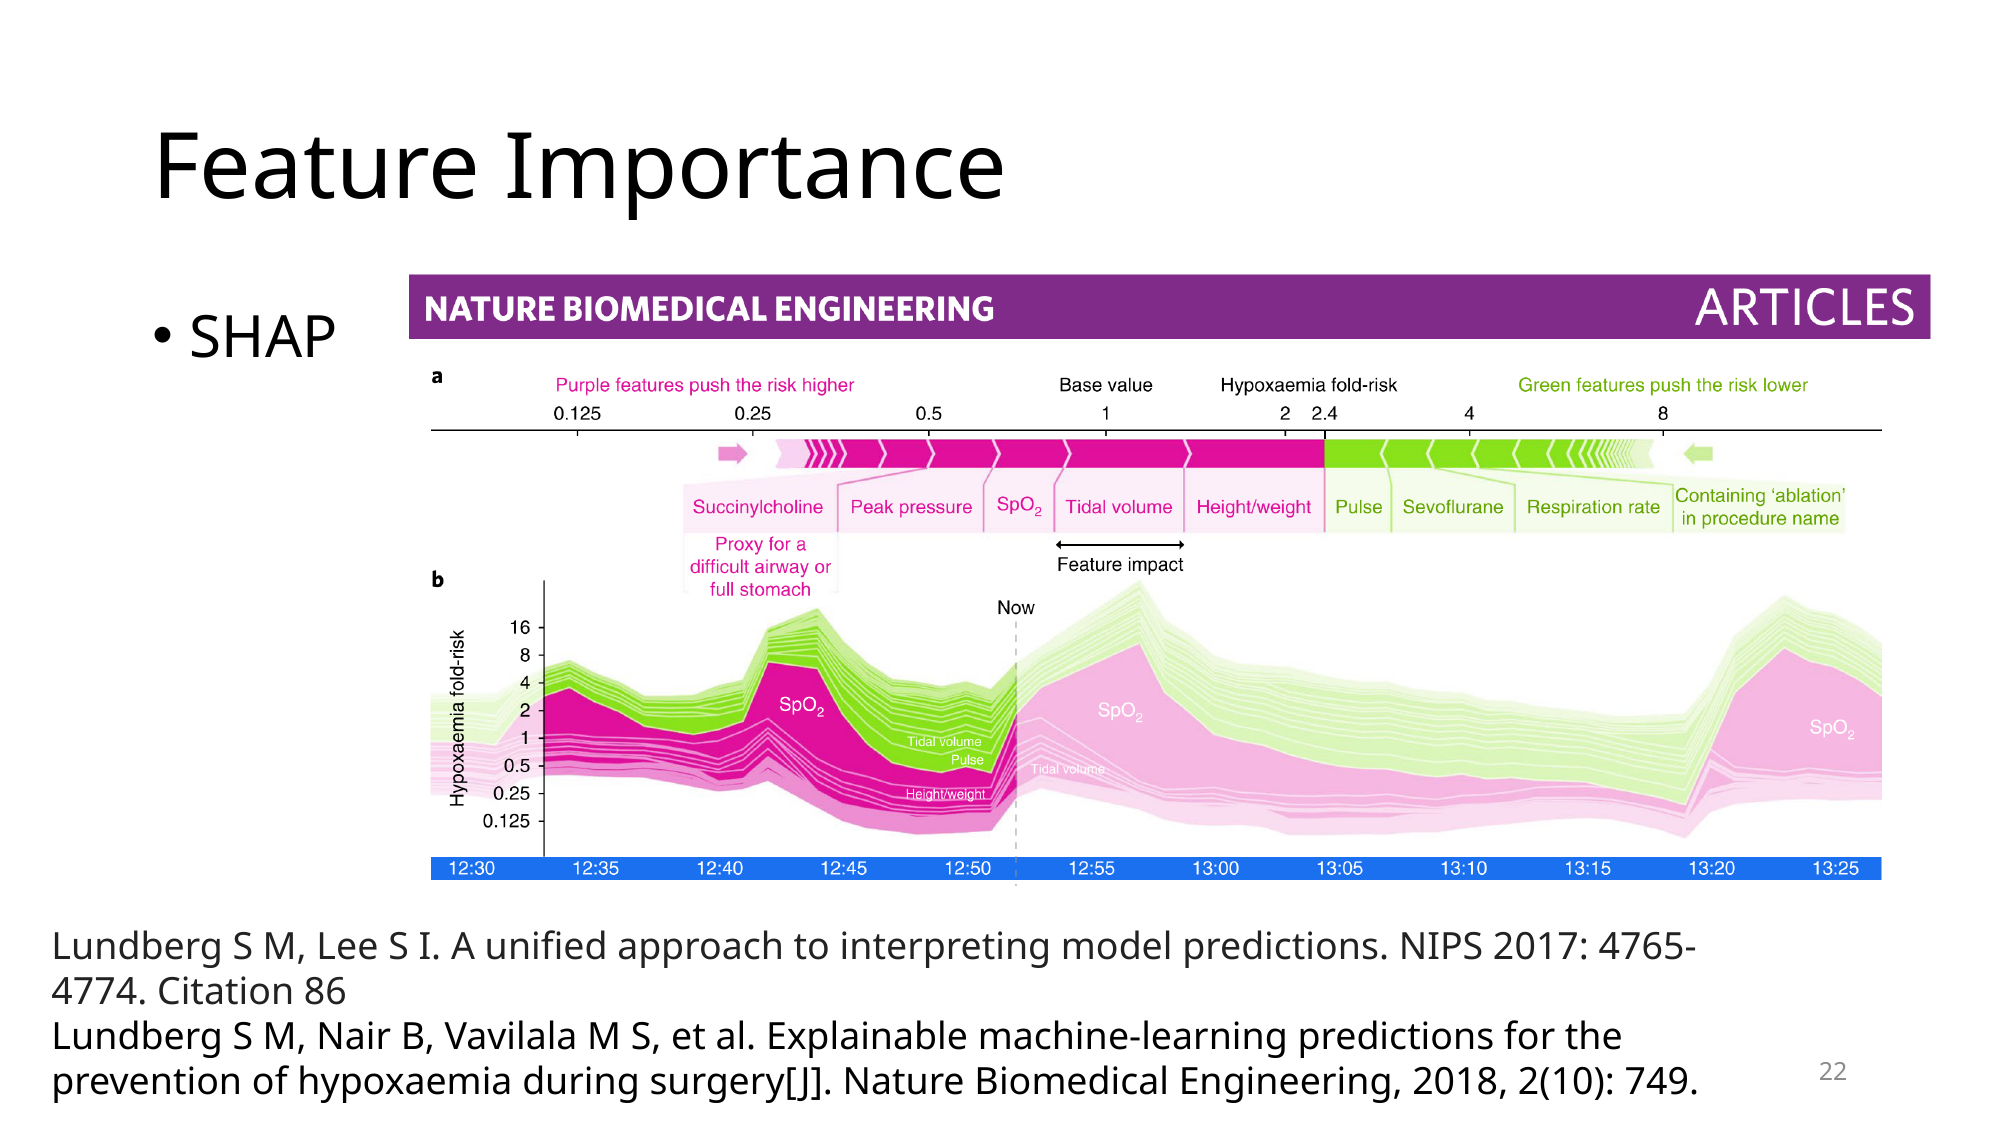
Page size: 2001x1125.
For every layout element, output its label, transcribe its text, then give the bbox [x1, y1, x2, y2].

text_box Lundberg S M, Lee S I. A unified approach to interpreting model predictions. NIPS 2017: 4765-4774. Citation 86 Lundberg S M, Nair B, Vavilala M S, et al. Explainable machine-learning predictions for the prevention of hypoxaemia during surgery[J]. Nature Biomedical Engineering, 2018, 2(10): 749. [36, 914, 1729, 1110]
picture [394, 267, 1943, 886]
title Feature Importance [137, 59, 1863, 278]
slide_number 22 [1729, 1042, 1863, 1103]
list SHAP [137, 299, 1863, 1014]
